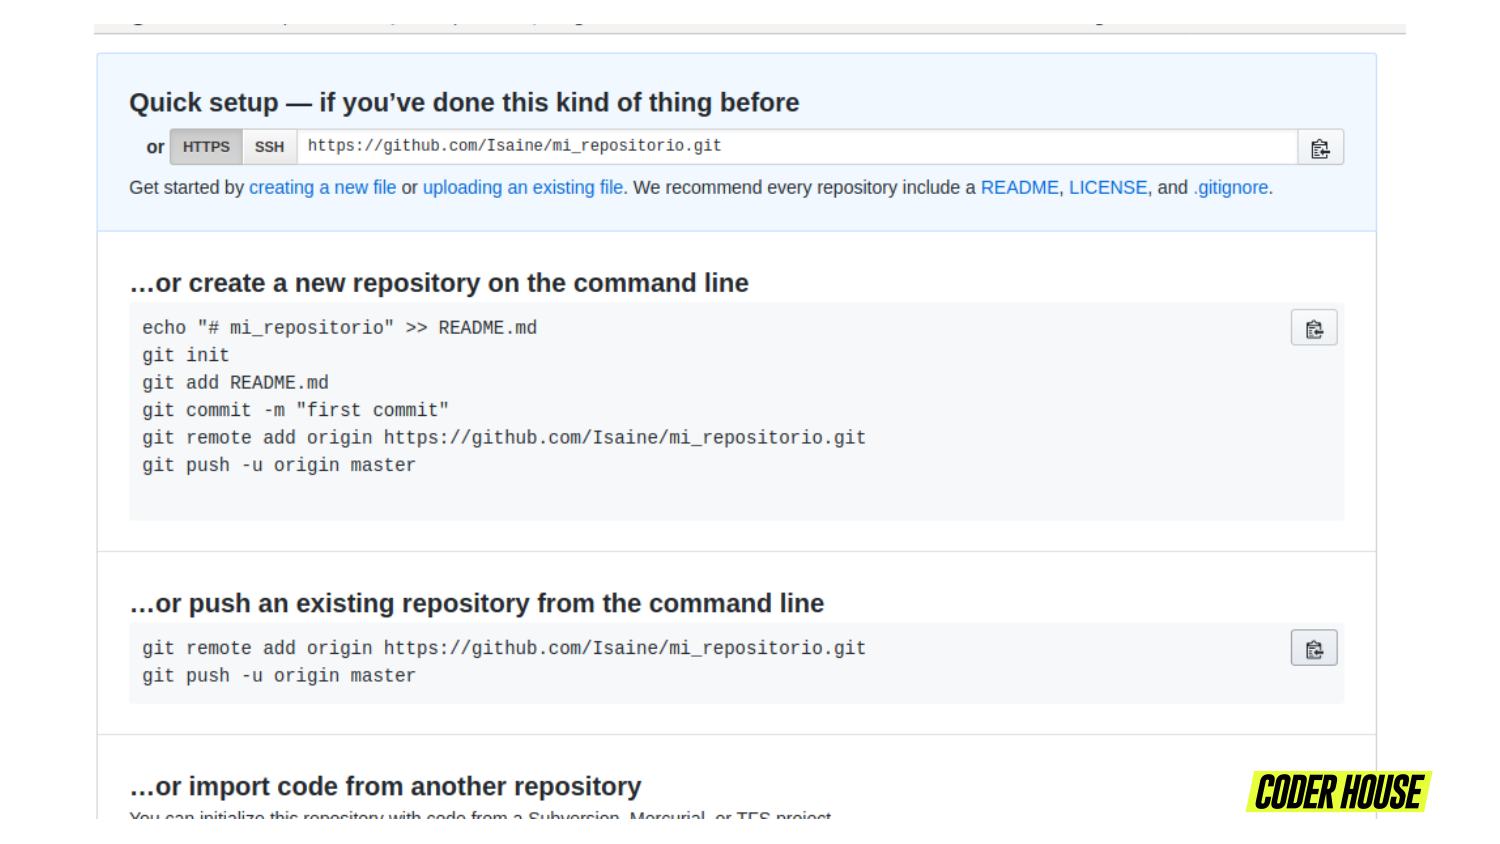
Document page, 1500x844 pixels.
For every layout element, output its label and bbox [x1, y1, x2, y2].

picture [94, 24, 1437, 819]
